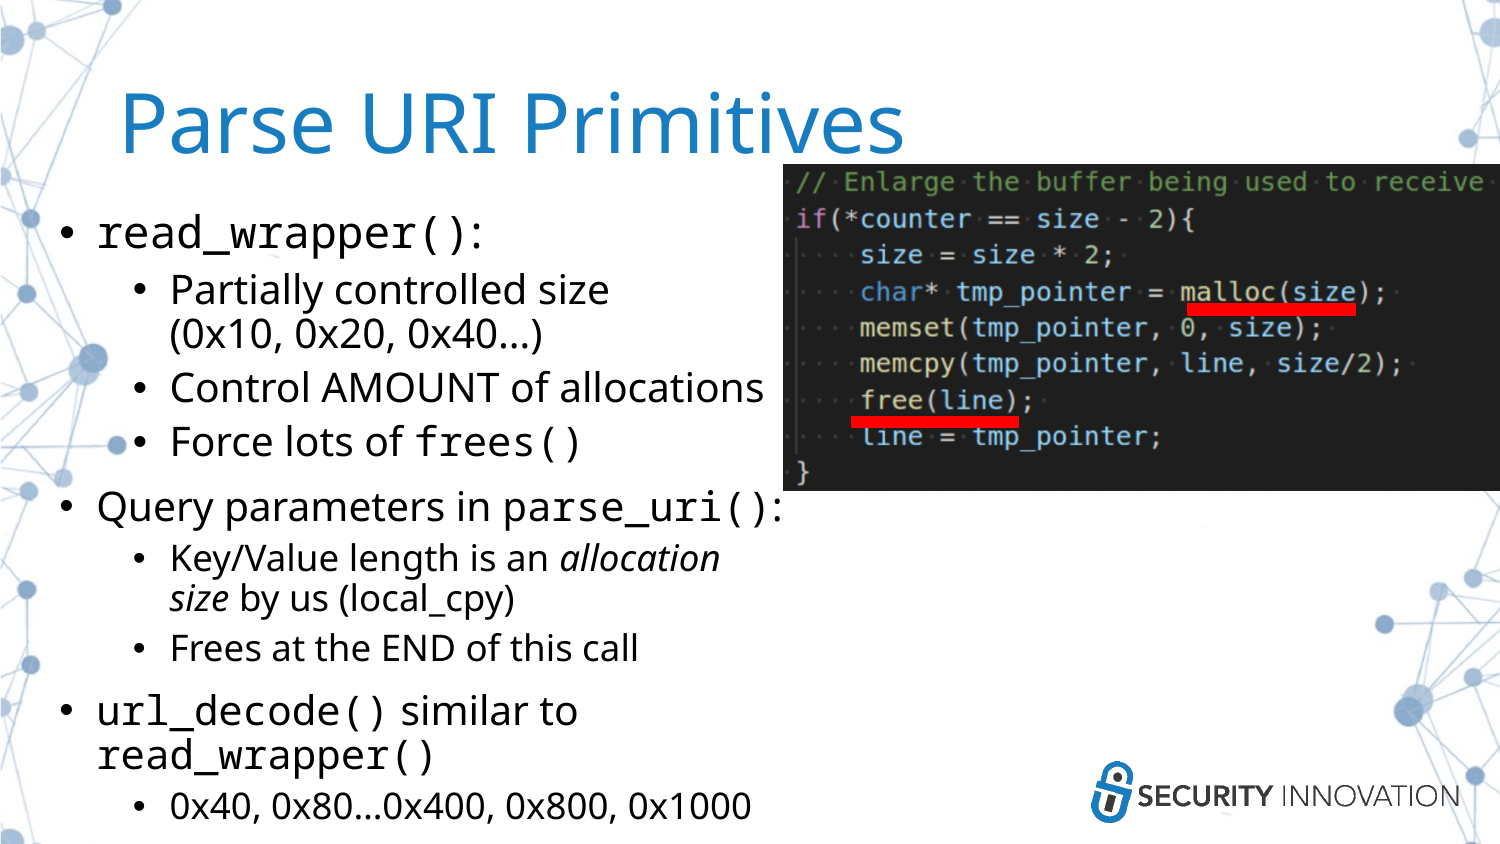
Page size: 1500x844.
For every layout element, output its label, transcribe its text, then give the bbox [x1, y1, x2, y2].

picture [783, 1, 1500, 844]
title Parse URI Primitives [103, 44, 1397, 202]
list read_wrapper(): Partially controlled size (0x10, 0x20, 0x40…) Control AMOUNT of allocations Force lots of frees() Query parameters in parse_uri(): Key/Value length is an allocation size by us (local_cpy) Frees at the END of this call url_decode() similar to read_wrapper() 0x40, 0x80…0x400, 0x800, 0x1000 [44, 202, 801, 844]
picture [1, 1, 333, 844]
